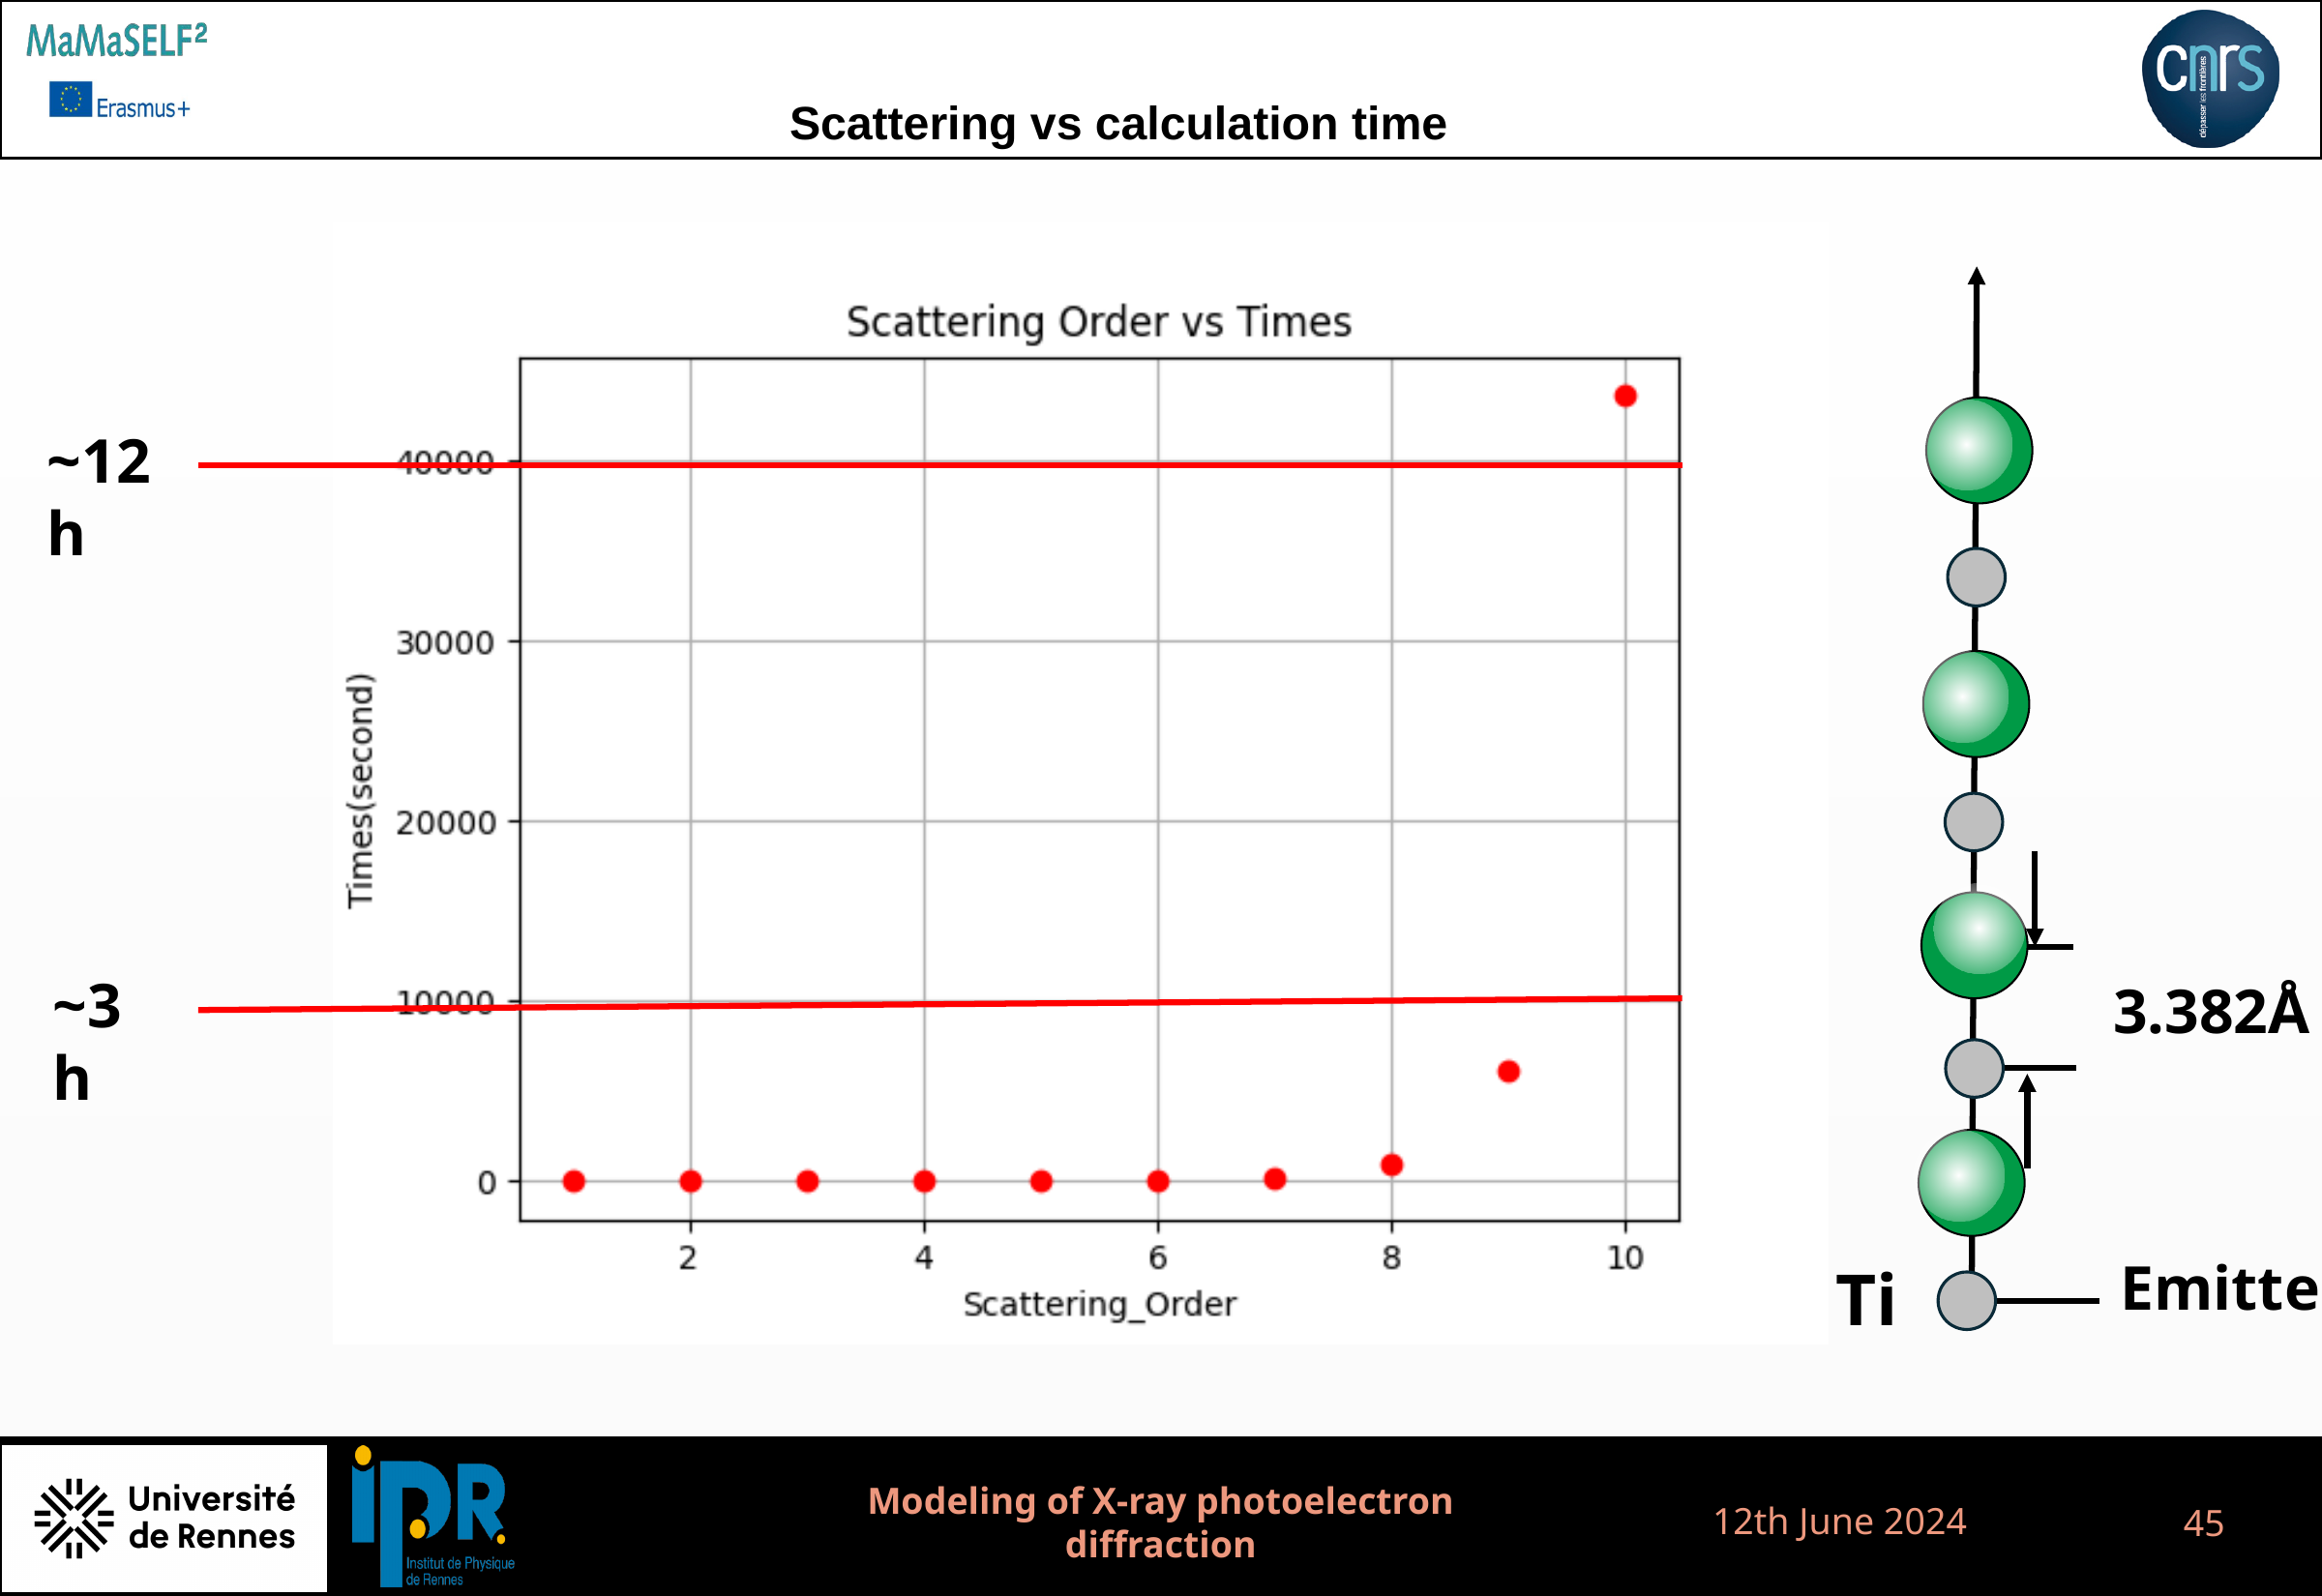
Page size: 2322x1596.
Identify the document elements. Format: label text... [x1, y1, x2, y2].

picture [2, 1445, 327, 1592]
slide_number 45 [2162, 1482, 2240, 1568]
text_box Scattering vs calculation time [768, 70, 2034, 182]
text_box ~3h [39, 960, 174, 1120]
footer Modeling of X-ray photoelectron diffraction [769, 1479, 1553, 1565]
picture [332, 222, 1829, 1345]
picture [24, 13, 211, 127]
text_box ~12h [33, 415, 197, 576]
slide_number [1698, 1477, 2017, 1563]
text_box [1829, 506, 2322, 1090]
picture [2142, 10, 2279, 148]
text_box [197, 997, 1683, 1011]
picture [352, 1445, 515, 1592]
